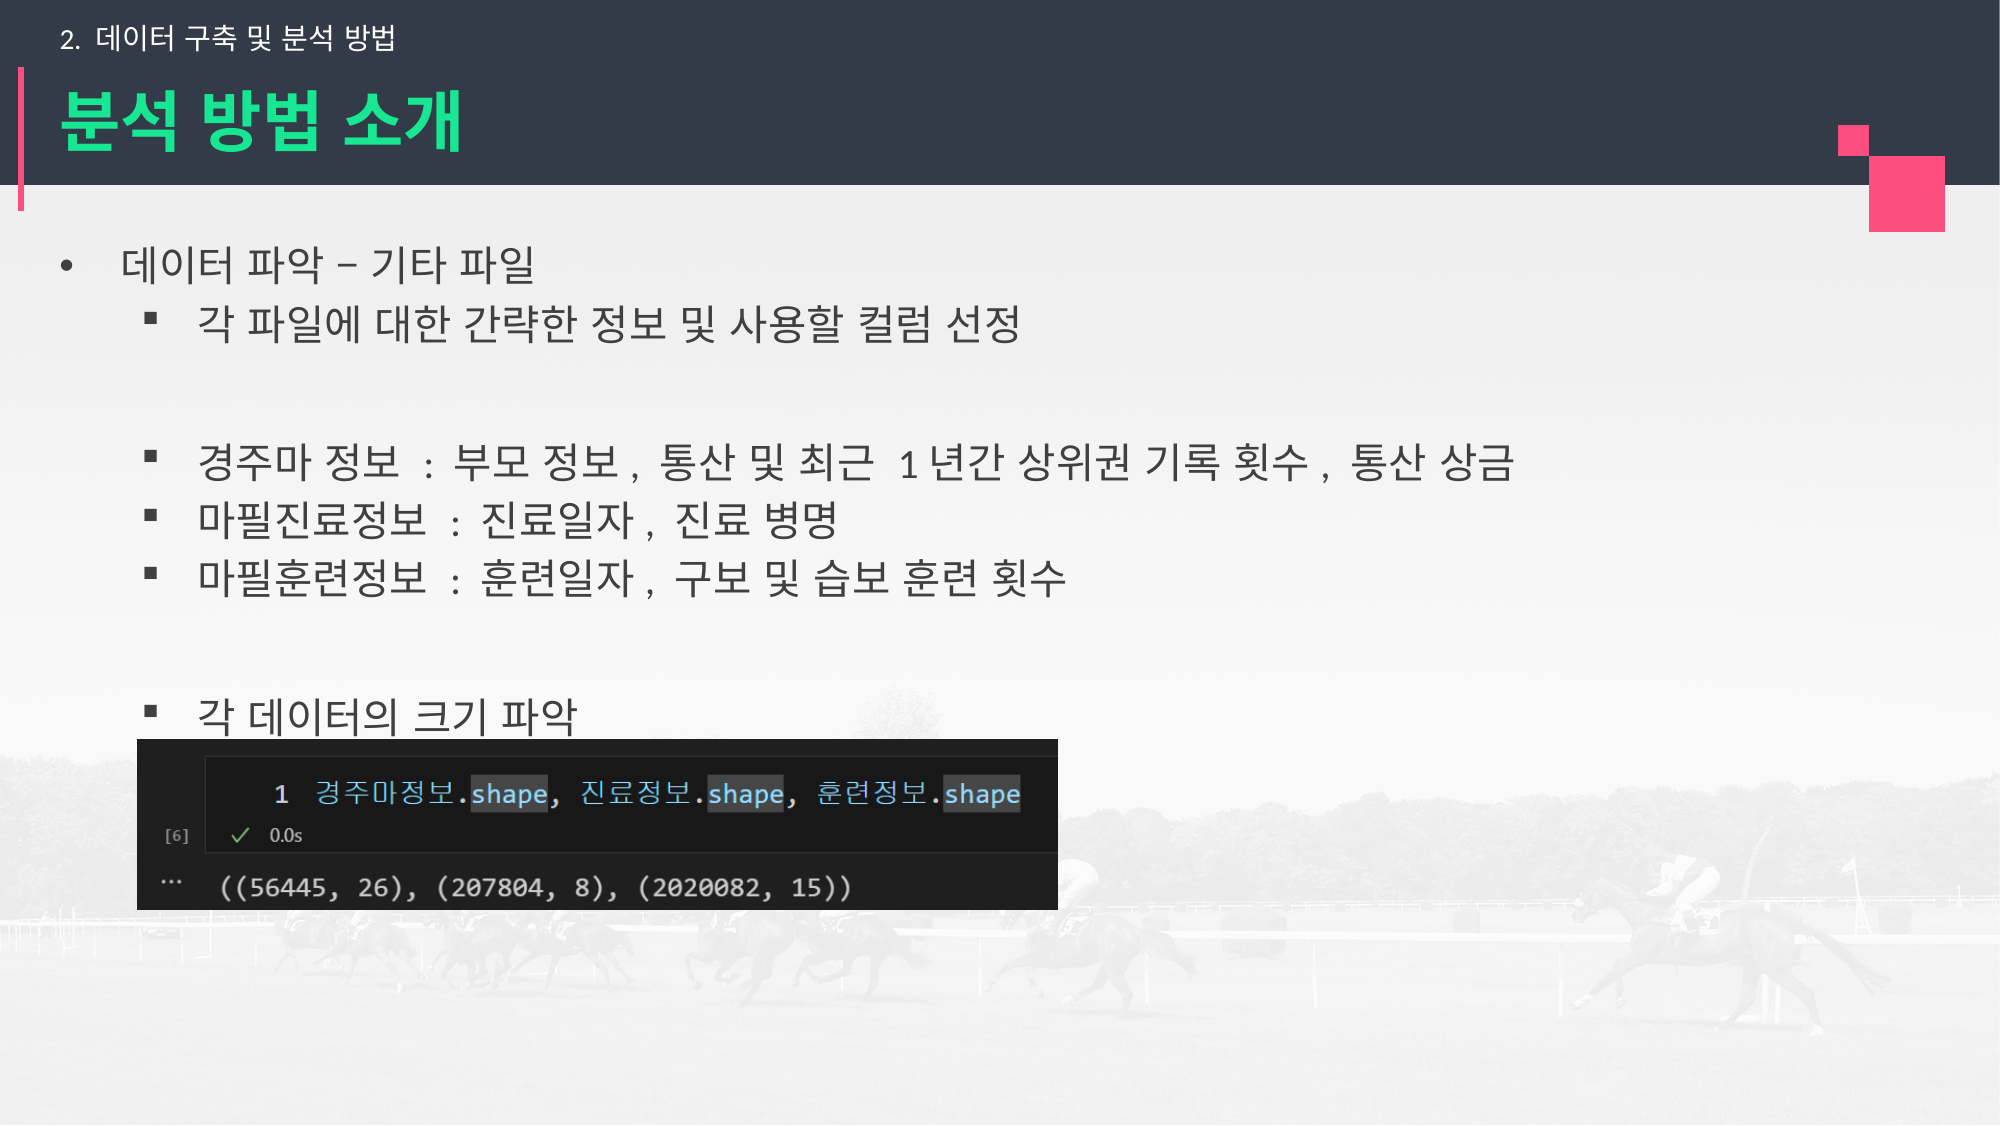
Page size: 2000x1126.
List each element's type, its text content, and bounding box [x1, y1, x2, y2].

list 데이터 파악 – 기타 파일 각 파일에 대한 간략한 정보 및 사용할 컬럼 선정 경주마 정보 : 부모 정보, 통산 및 최근 1년간 상위권 기록 횟수, 통산 상금 마필진료정보 : 진료일자, 진료 병명 마필훈련정보 : 훈련일자, 구보 및 습보 훈련 횟수 각 데이터의 크기 파악 [43, 231, 1933, 1095]
title 분석 방법 소개 [43, 103, 1401, 186]
picture [0, 0, 2000, 1125]
text_box 2. 데이터 구축 및 분석 방법 [43, 0, 1401, 103]
